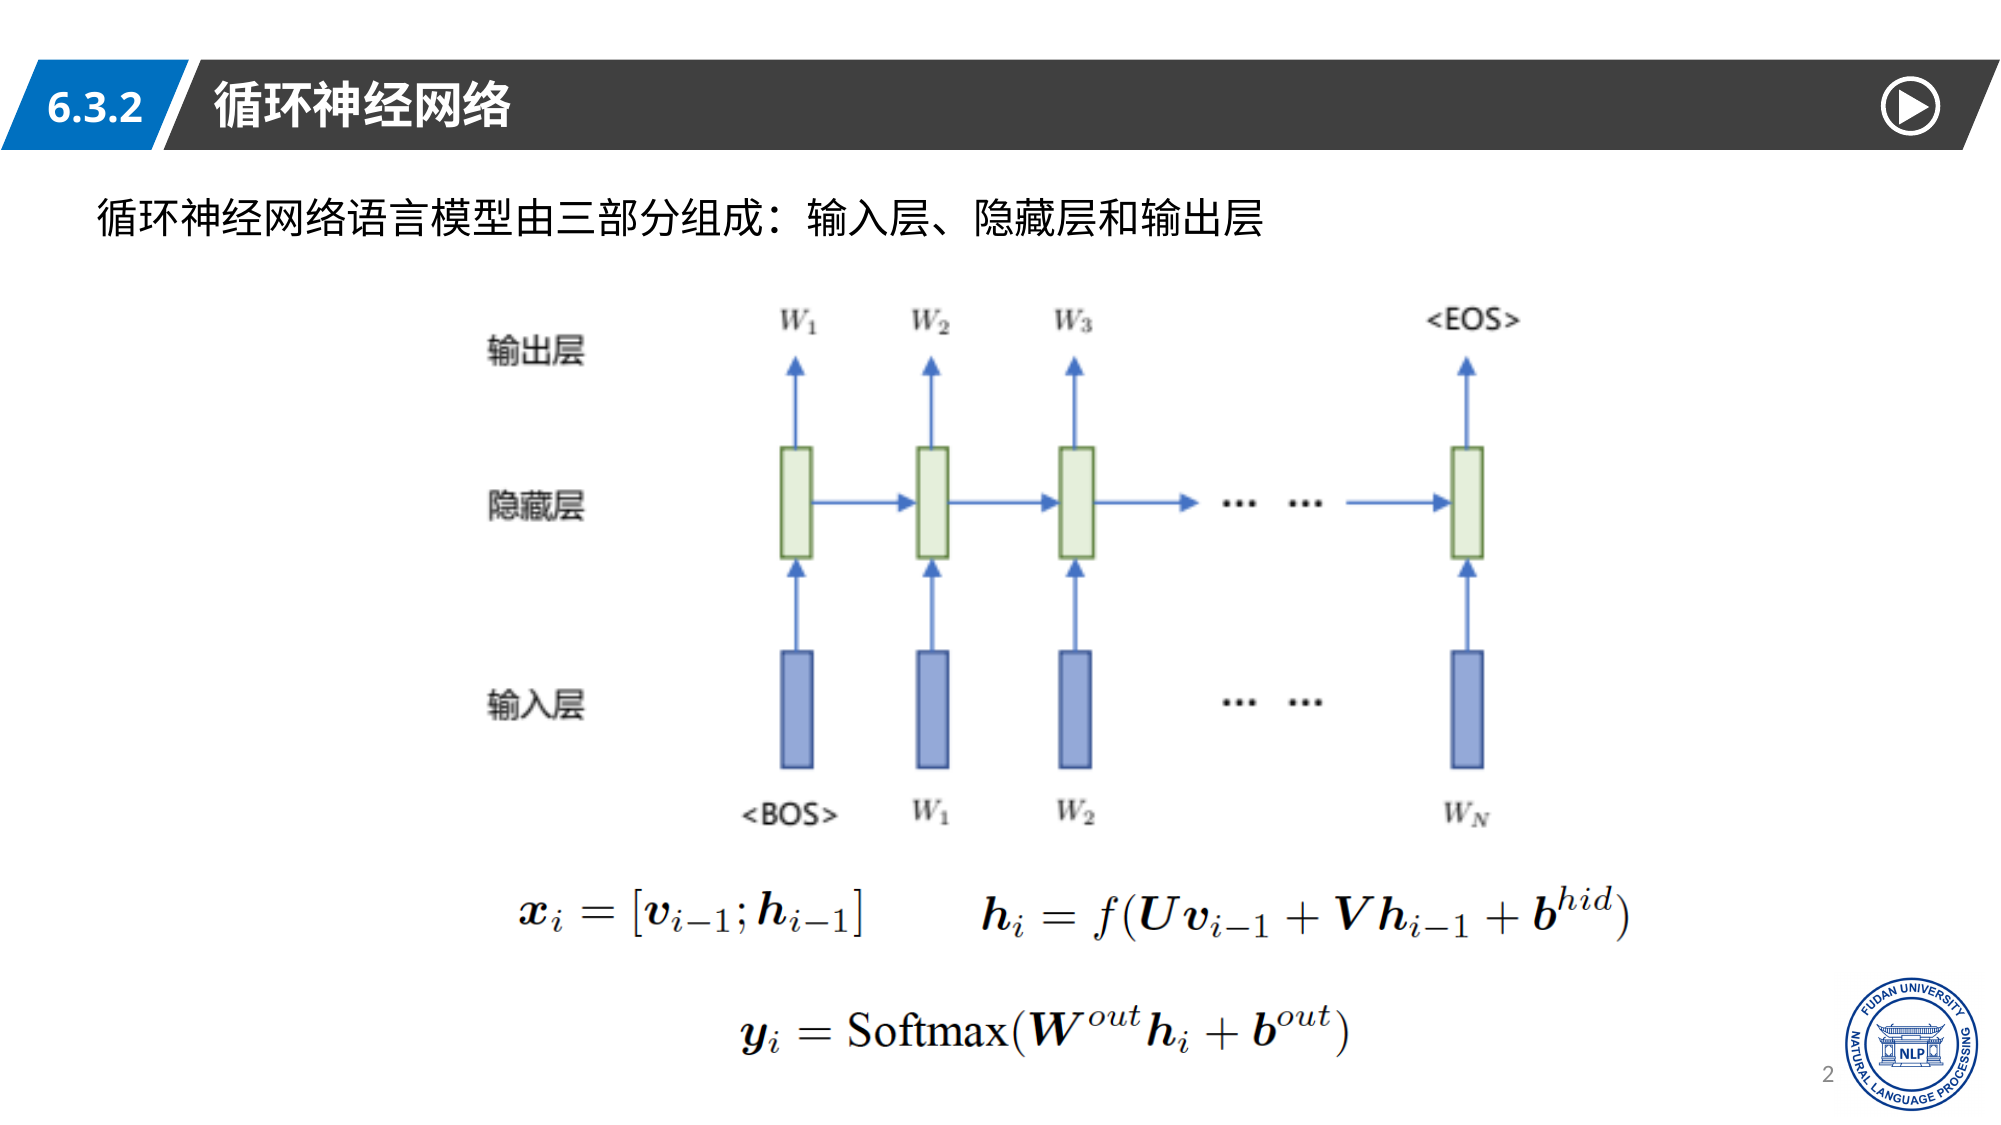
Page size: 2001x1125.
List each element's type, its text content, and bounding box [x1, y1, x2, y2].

picture [1834, 972, 1985, 1117]
text_box [32, 59, 189, 120]
text_box 循环神经网络 [198, 66, 529, 142]
picture [454, 289, 1686, 1103]
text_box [1883, 78, 1939, 134]
text_box [1, 89, 157, 150]
text_box 循环神经网络语言模型由三部分组成：输入层、隐藏层和输出层 [81, 169, 1919, 249]
slide_number 27 [1416, 1042, 1863, 1103]
text_box 6.3.2 [26, 73, 164, 138]
text_box [163, 59, 2000, 150]
